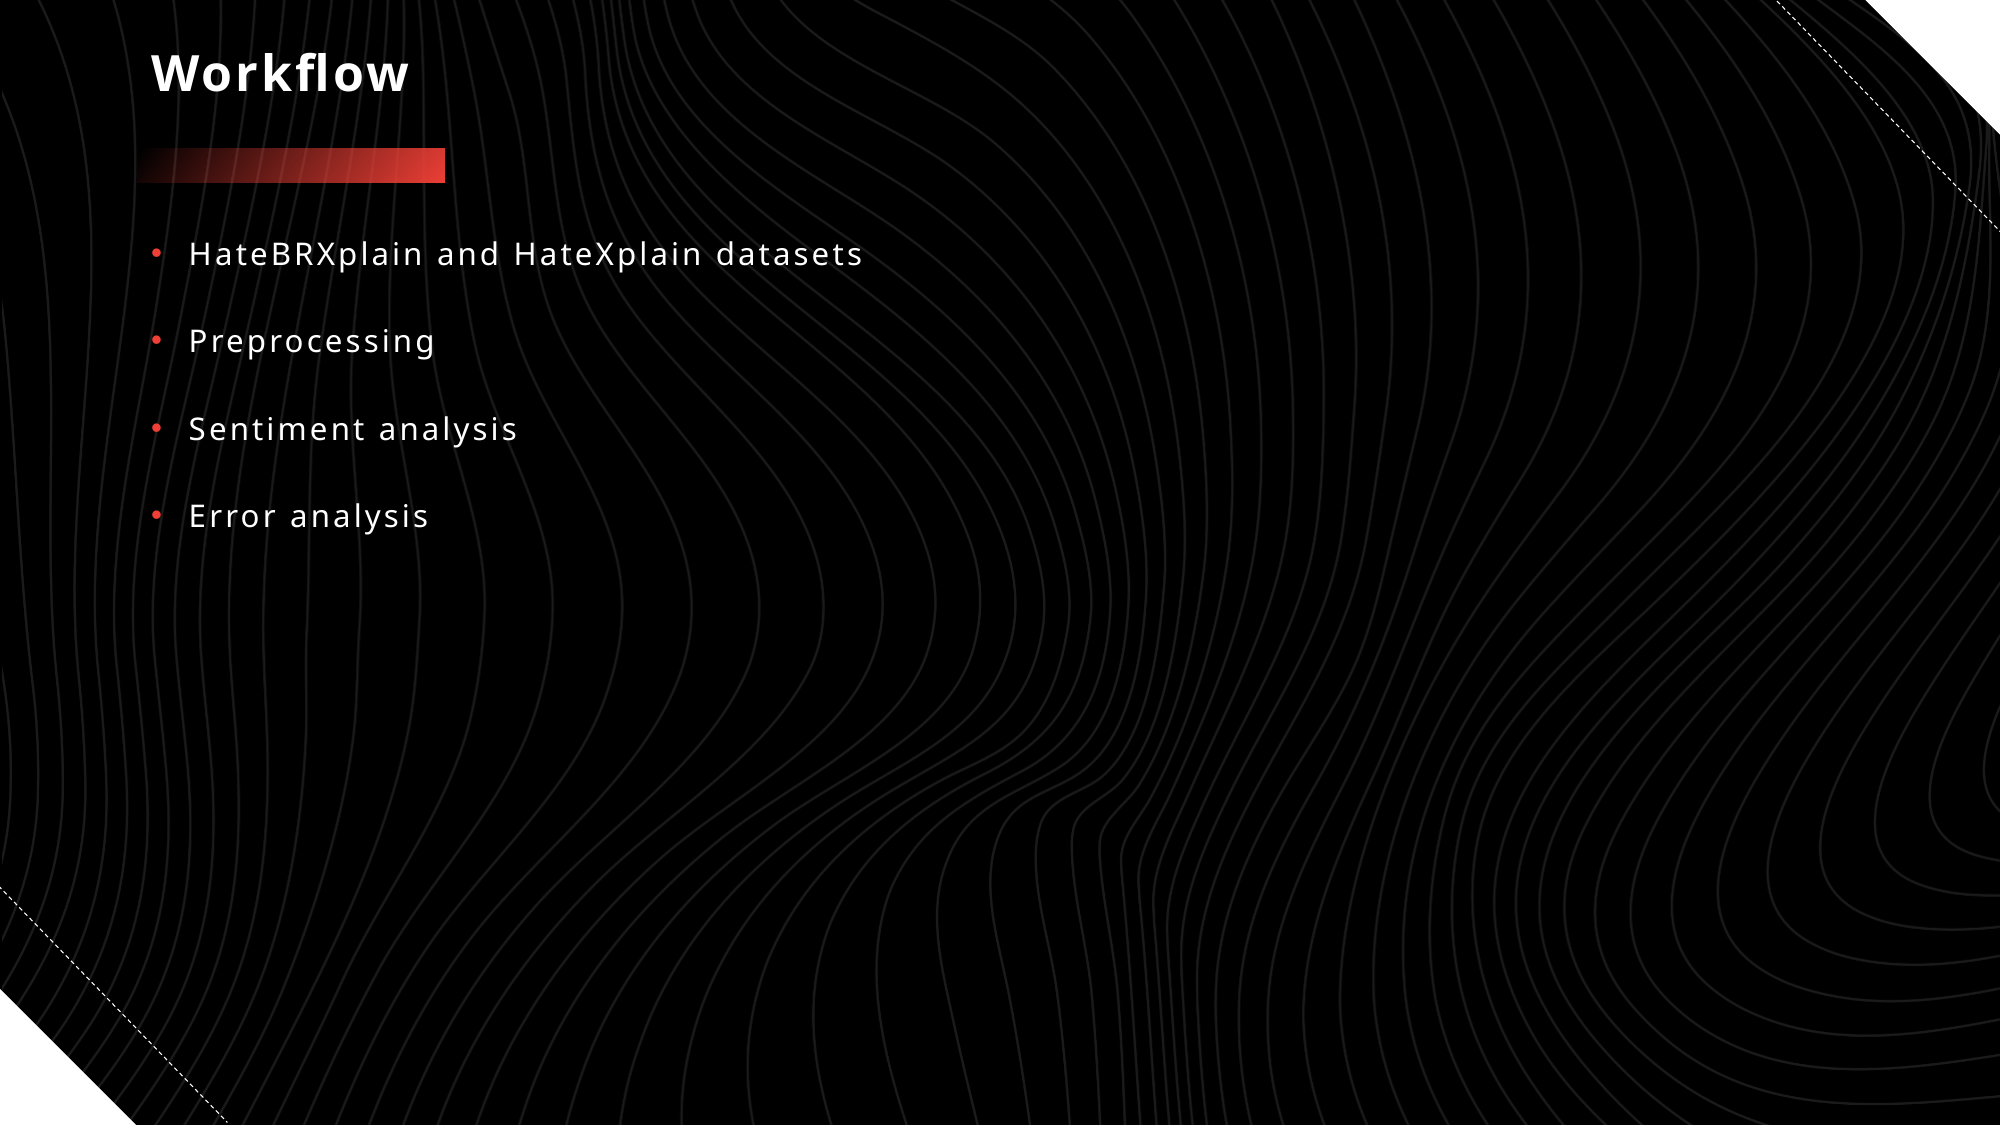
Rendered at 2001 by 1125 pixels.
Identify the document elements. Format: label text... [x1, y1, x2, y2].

list HateBRXplain and HateXplain datasets Preprocessing Sentiment analysis Error analysis [136, 207, 1864, 946]
title Workflow [136, 27, 1863, 124]
